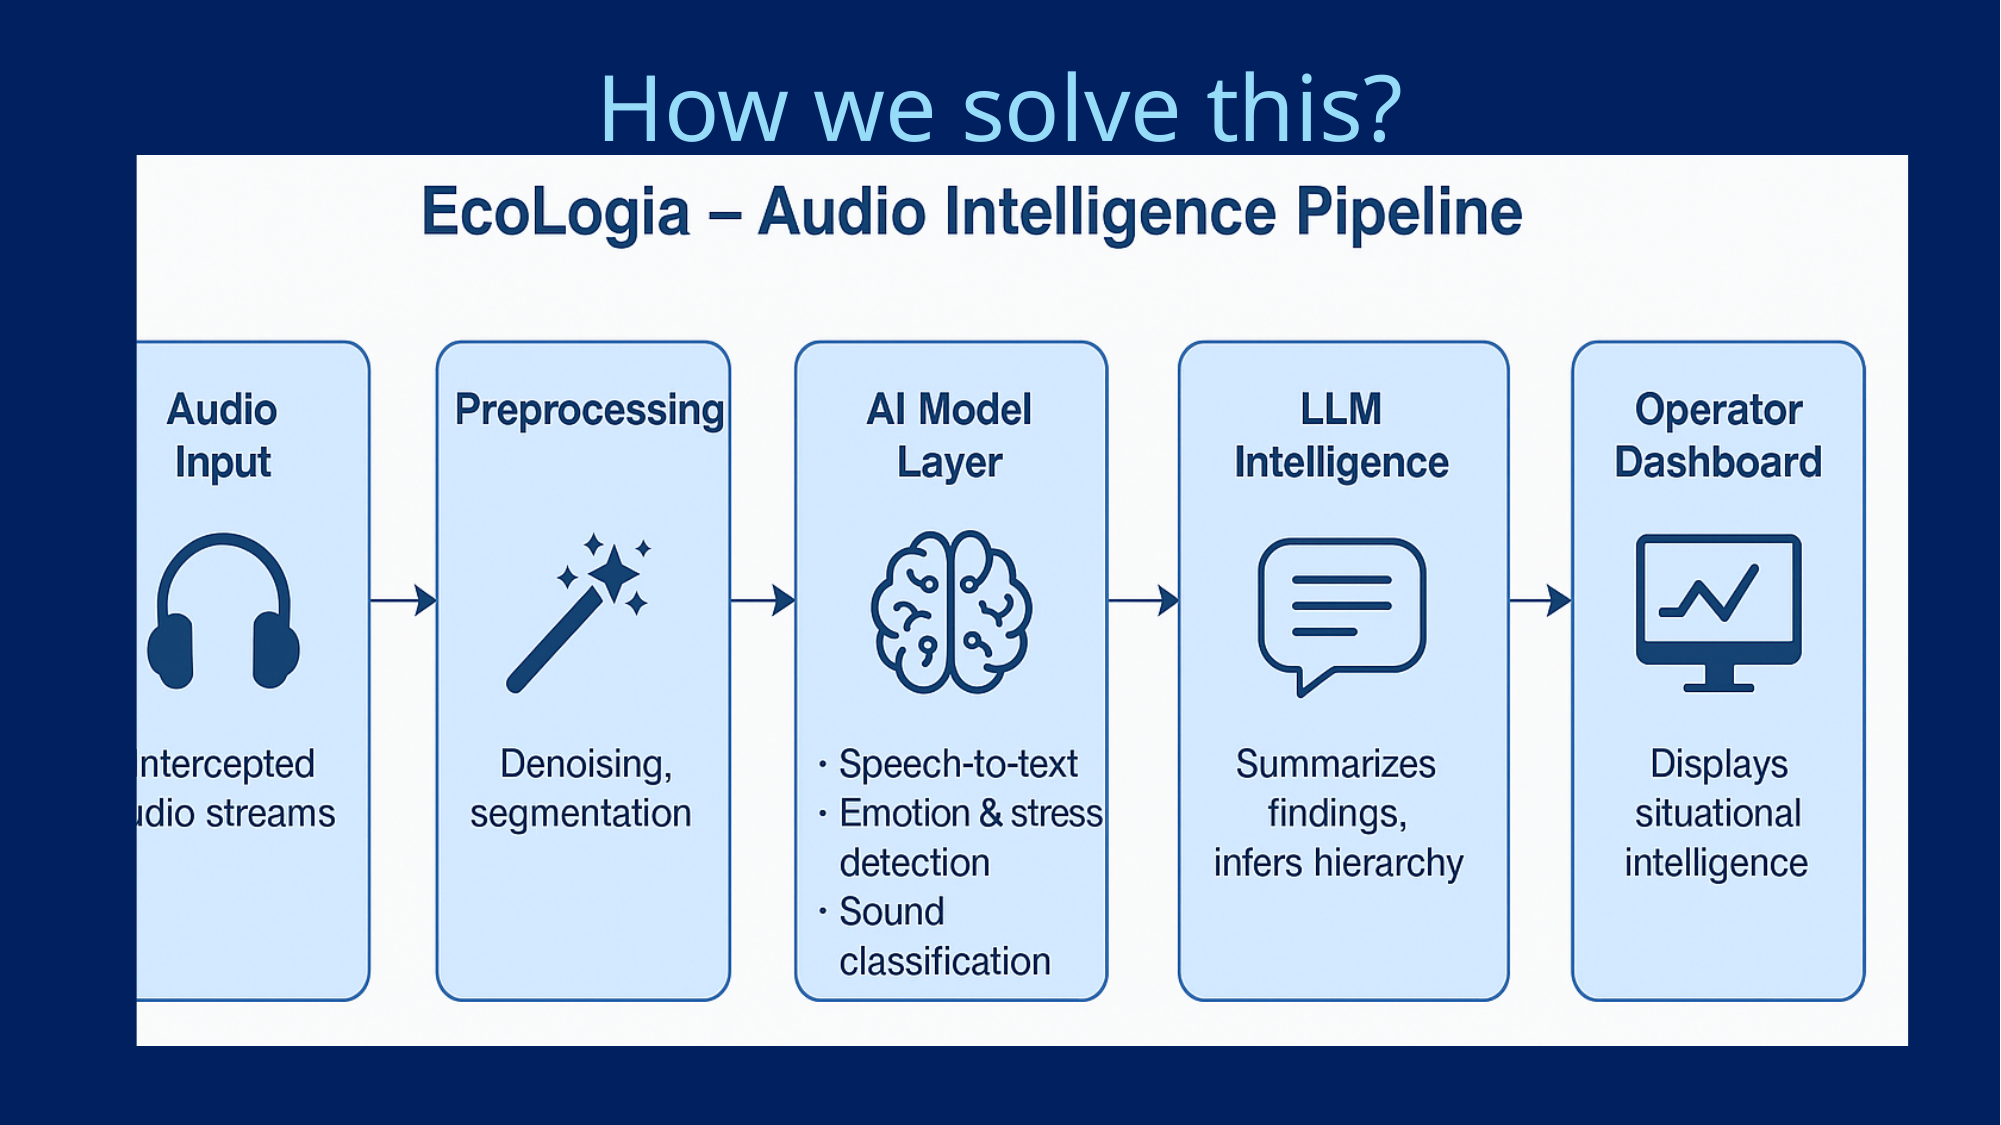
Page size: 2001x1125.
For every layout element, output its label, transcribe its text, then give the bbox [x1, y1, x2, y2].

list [136, 154, 1909, 1047]
title How we solve this? [0, 2, 2000, 221]
